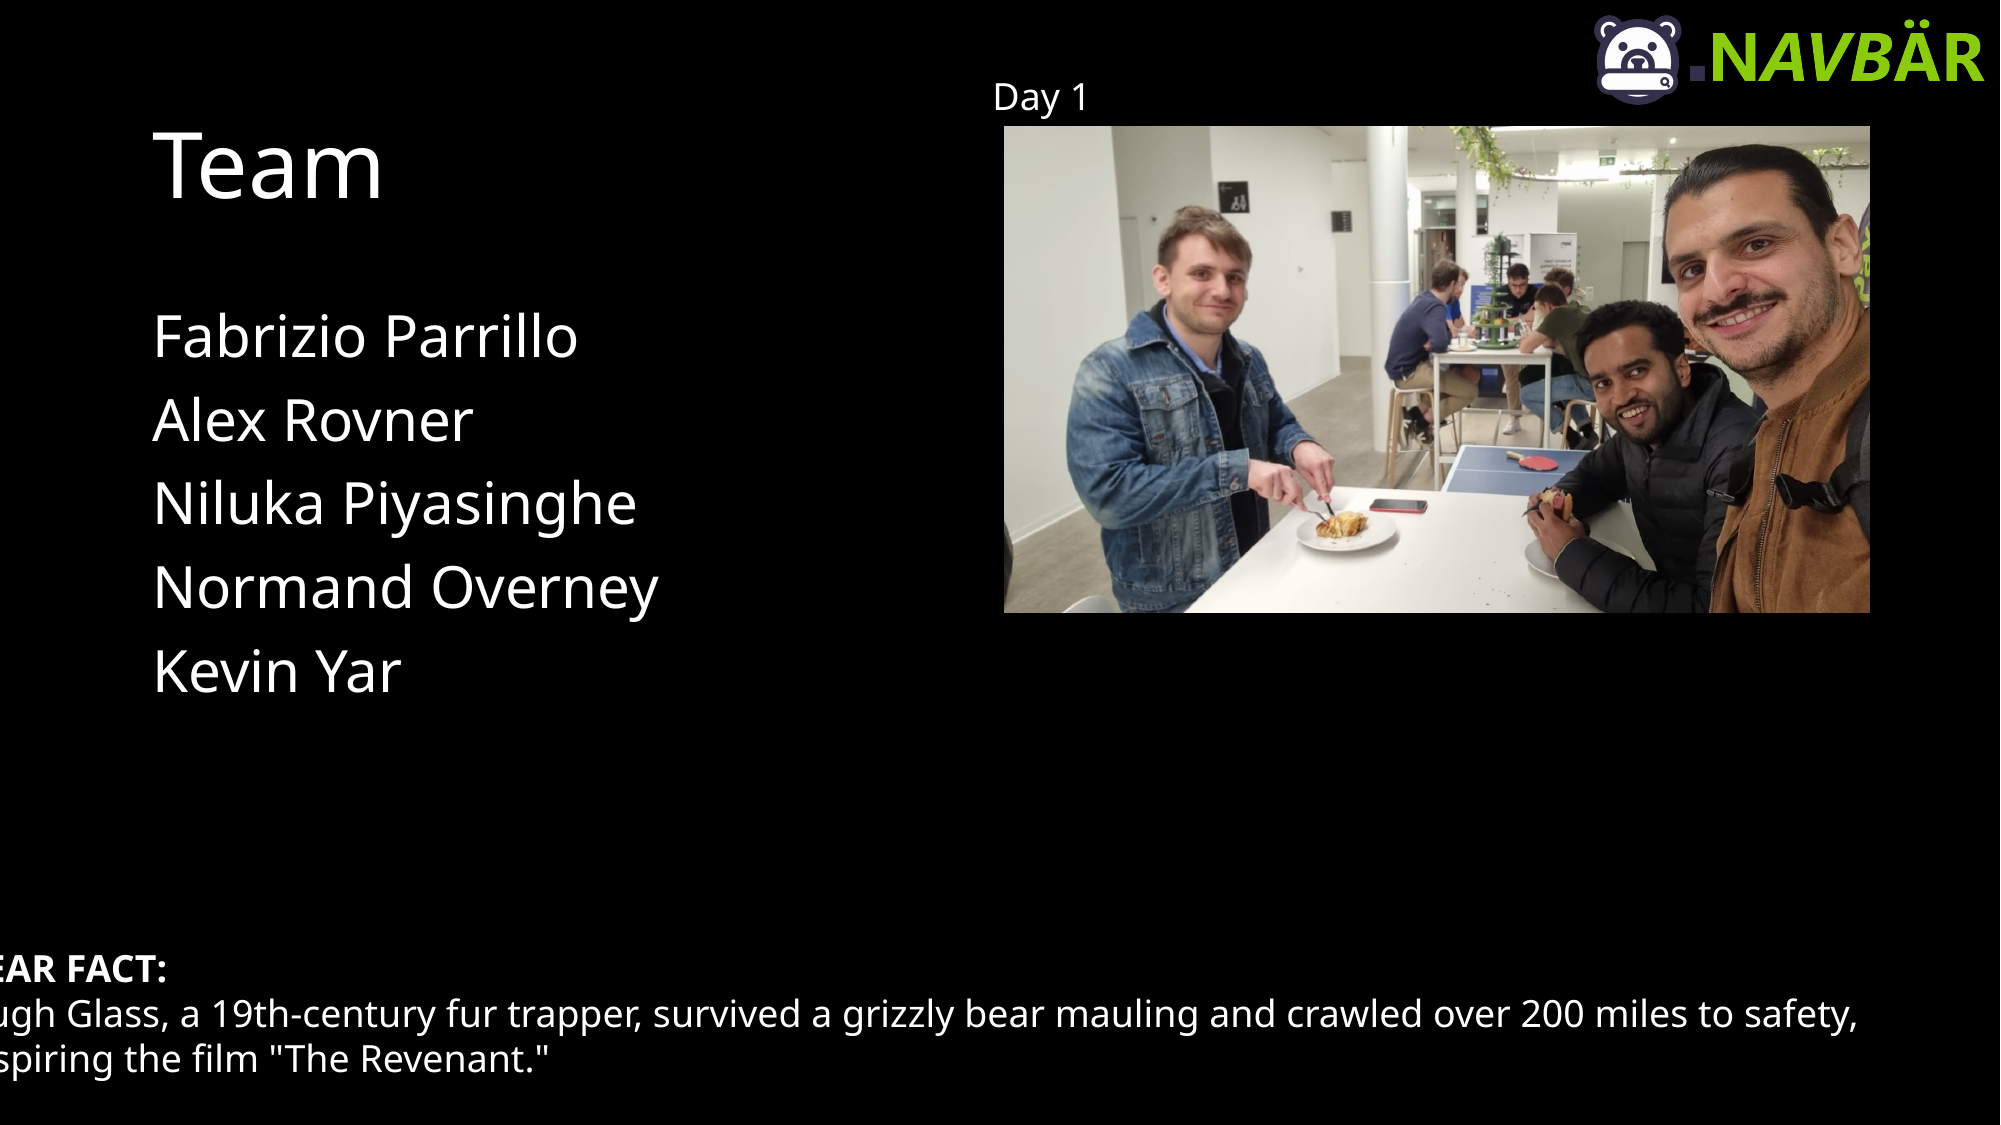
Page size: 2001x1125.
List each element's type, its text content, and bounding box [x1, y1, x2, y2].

picture [1004, 125, 1871, 614]
picture [1594, 14, 1985, 105]
text_box Day 1 [977, 65, 1107, 126]
title Team [137, 59, 1863, 278]
text_box BEAR FACT: Hugh Glass, a 19th-century fur trapper, survived a grizzly bear mauling and crawled over 200 miles to safety, inspiring the film "The Revenant." [0, 937, 1876, 1088]
list Fabrizio Parrillo Alex Rovner Niluka Piyasinghe Normand Overney Kevin Yar [137, 299, 1043, 937]
